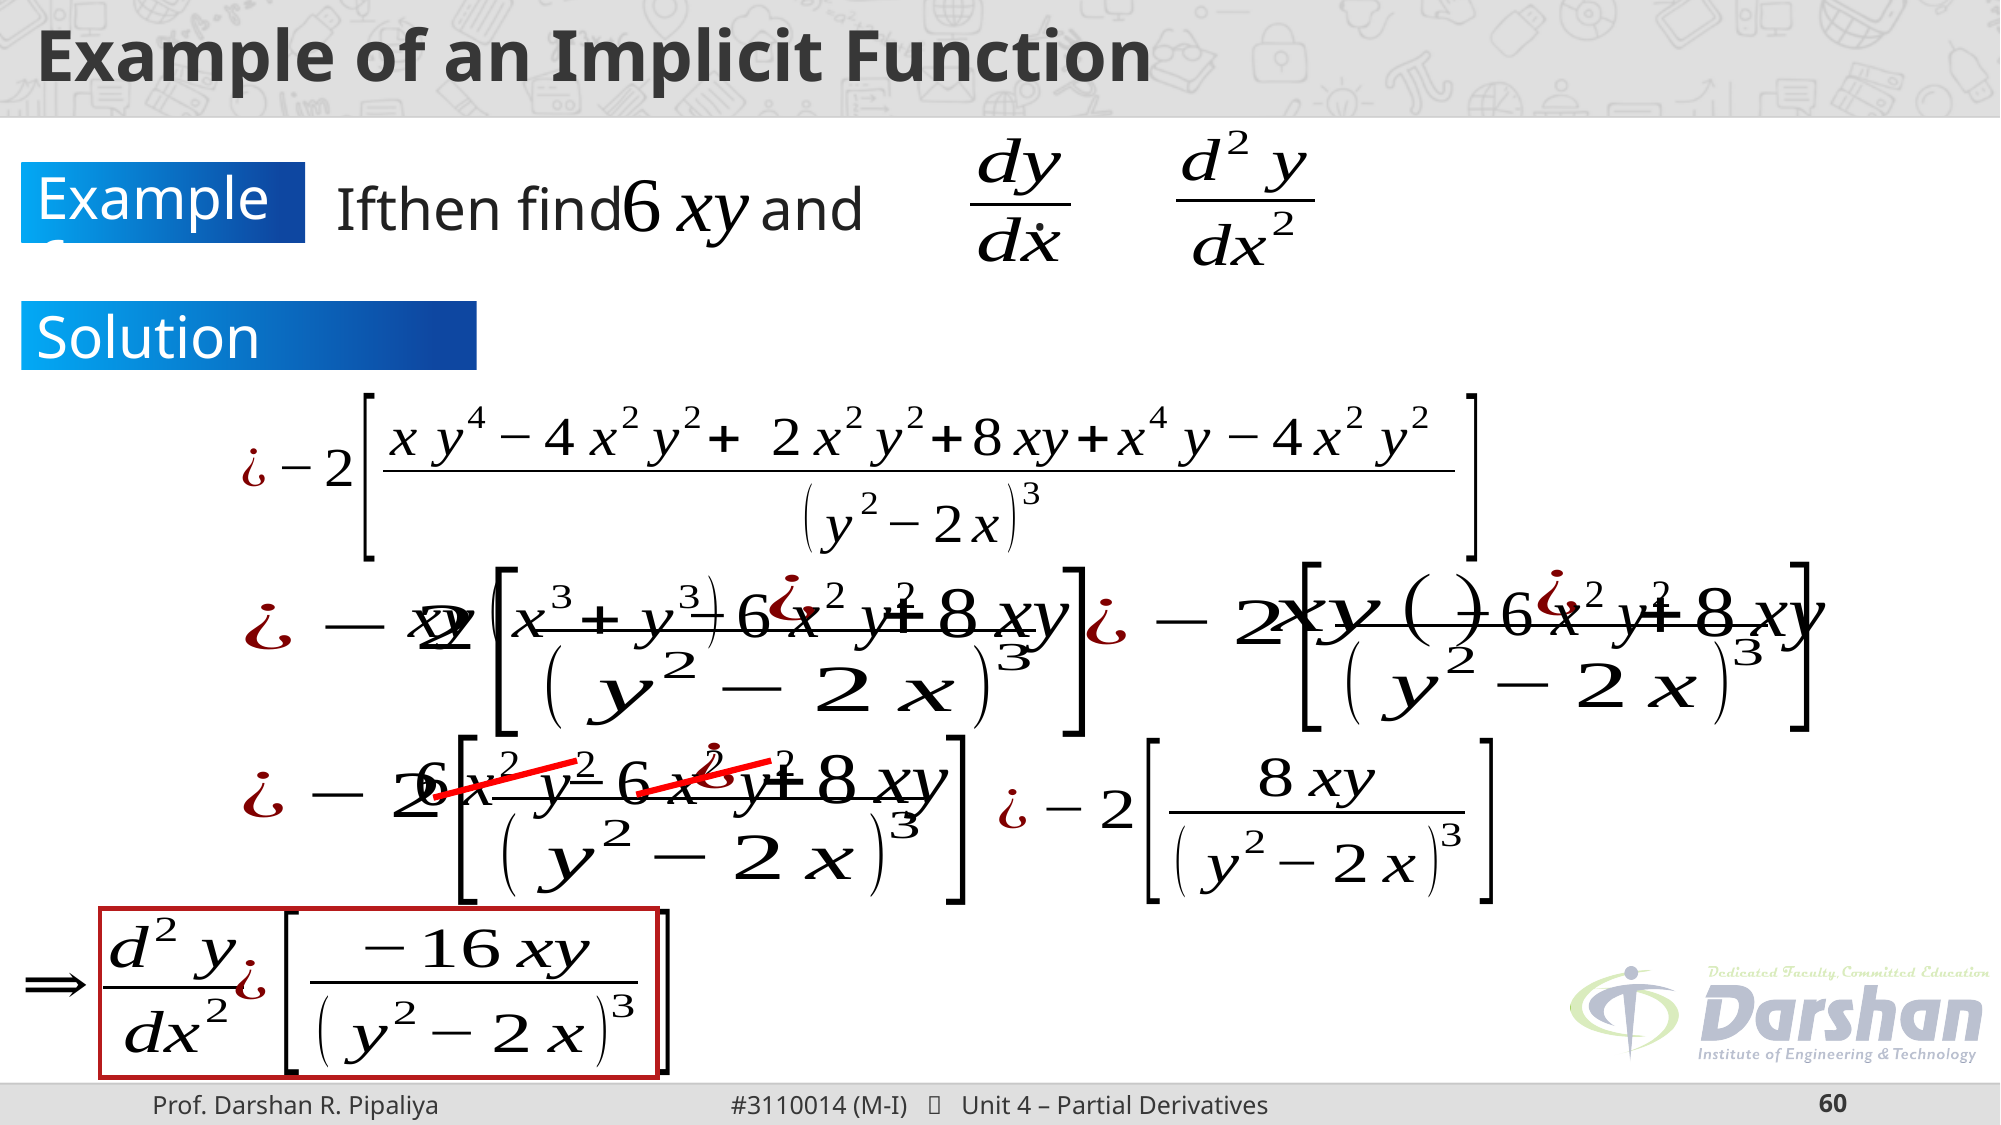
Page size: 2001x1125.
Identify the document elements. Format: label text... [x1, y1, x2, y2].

title Example of an Implicit Function [0, 0, 2000, 117]
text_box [433, 760, 578, 798]
text_box [1570, 966, 1990, 1063]
text_box Example 6: [21, 162, 306, 243]
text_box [636, 760, 772, 795]
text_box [321, 120, 1401, 278]
text_box [99, 907, 658, 1078]
text_box Solution Continue: [21, 301, 477, 370]
